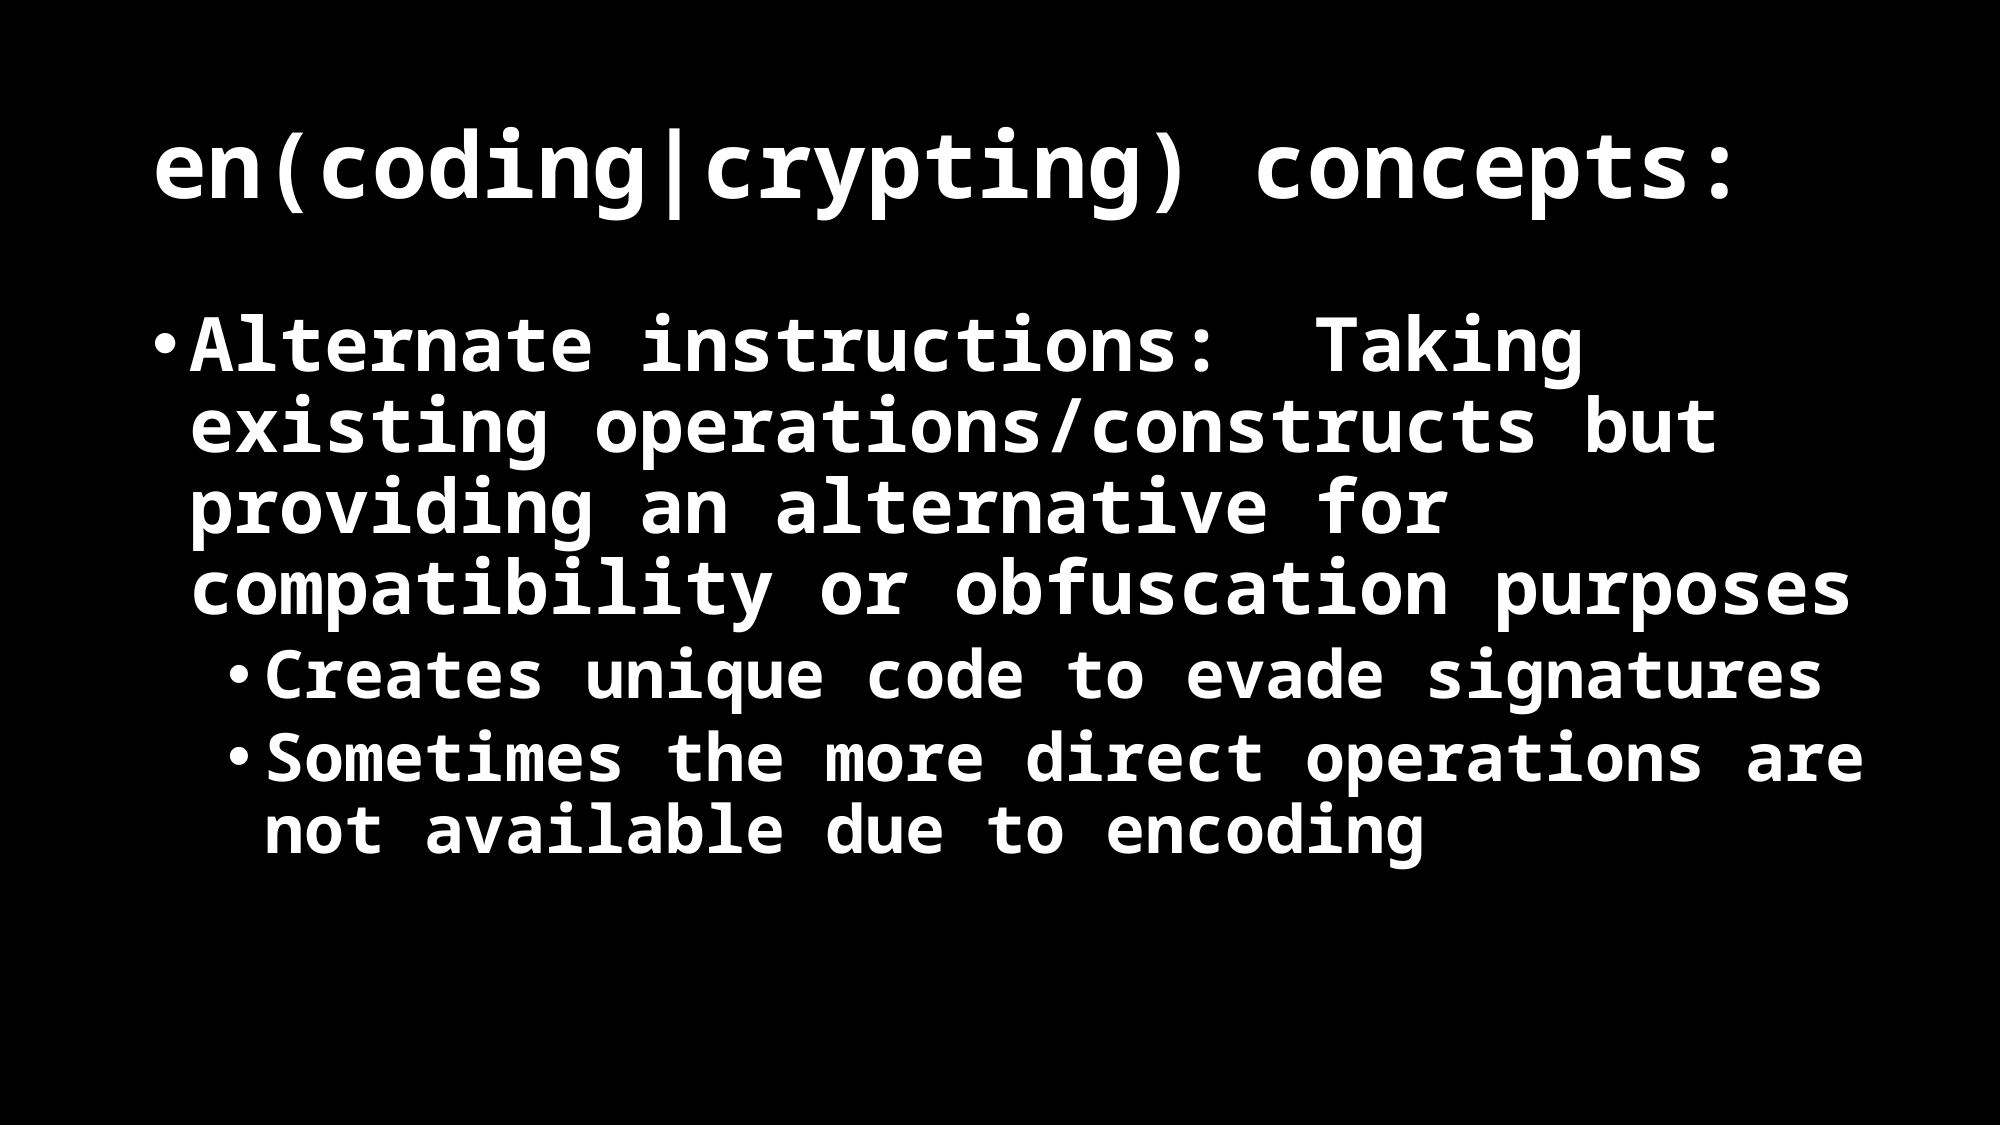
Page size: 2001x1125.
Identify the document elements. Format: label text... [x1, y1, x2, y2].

title en(coding|crypting) concepts: [137, 59, 1863, 278]
list Alternate instructions: Taking existing operations/constructs but providing an alternative for compatibility or obfuscation purposes Creates unique code to evade signatures Sometimes the more direct operations are not available due to encoding [137, 299, 1932, 1065]
